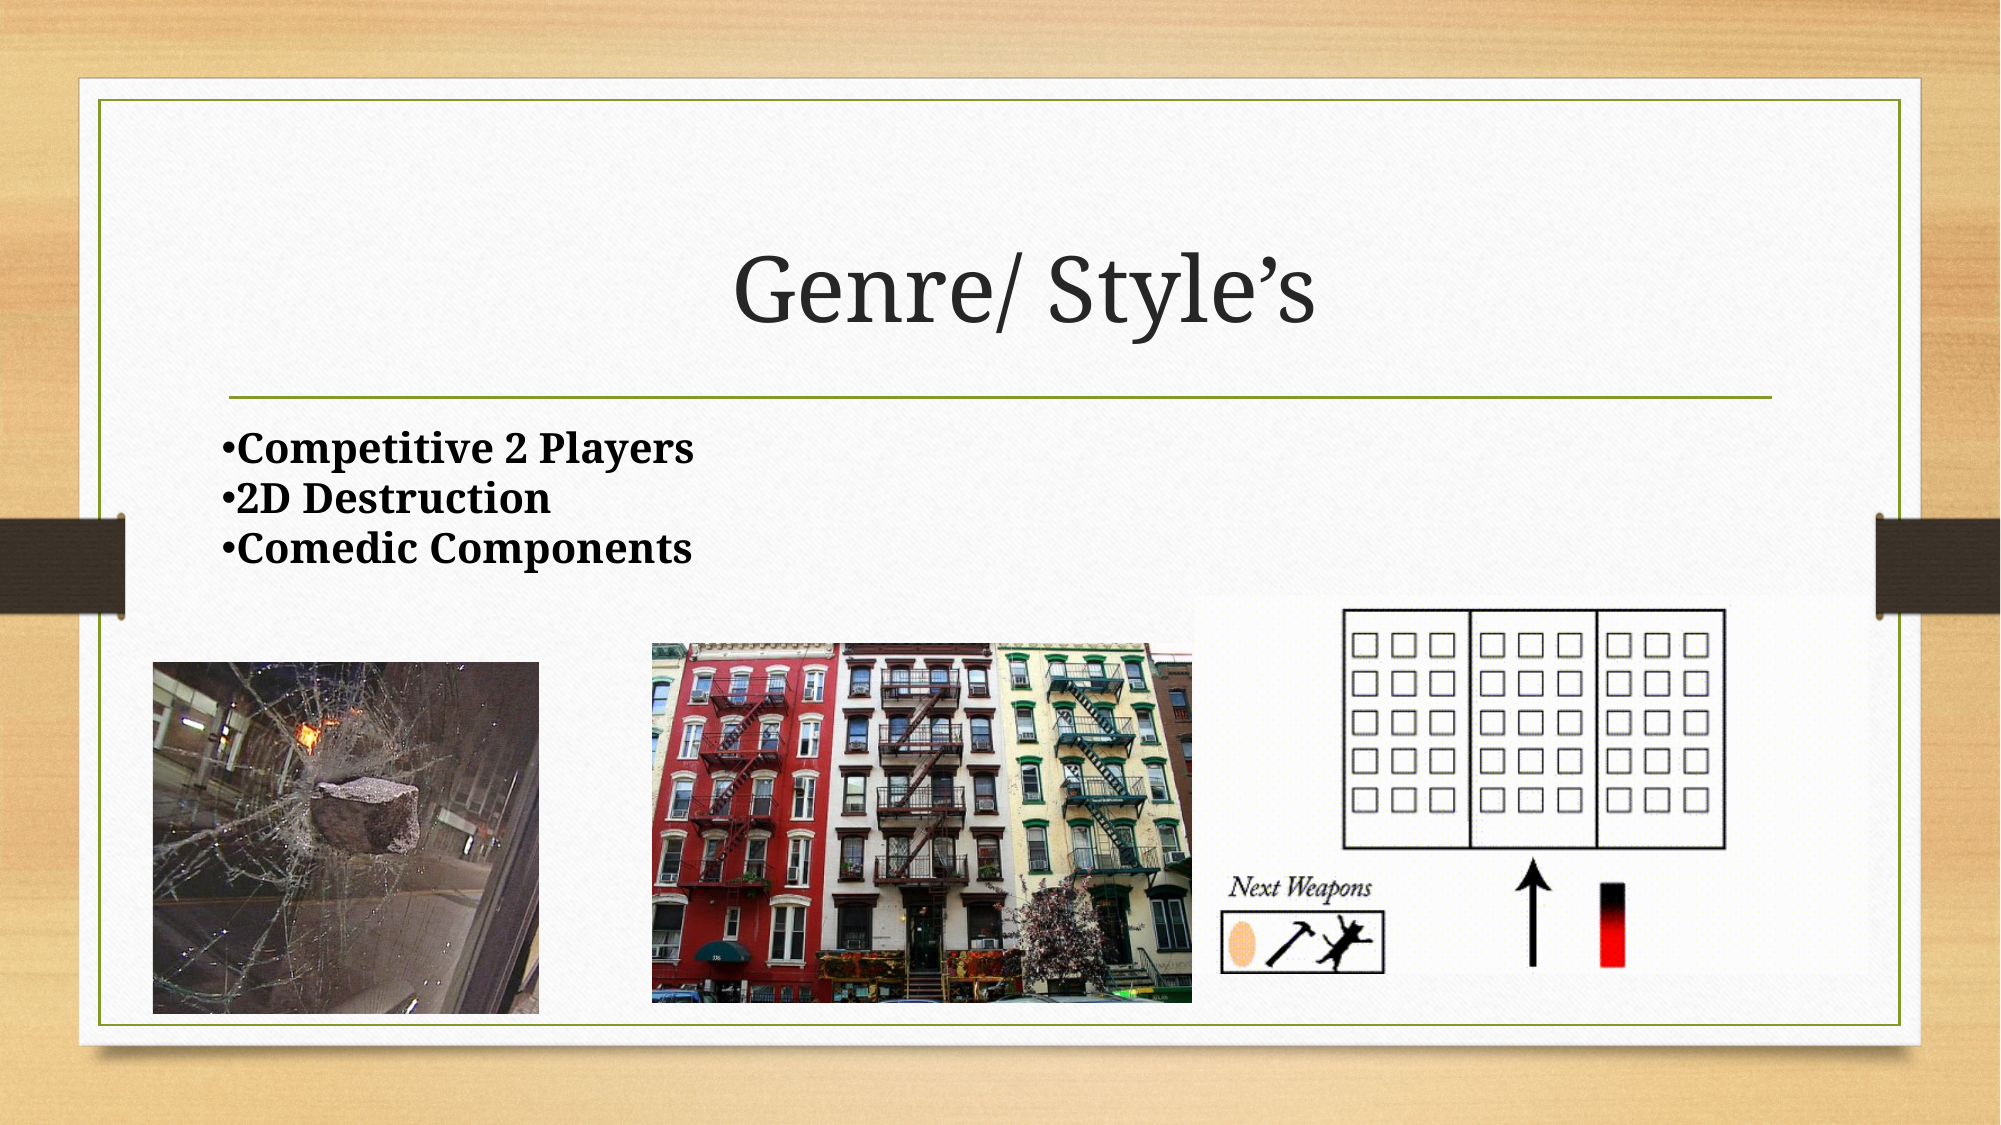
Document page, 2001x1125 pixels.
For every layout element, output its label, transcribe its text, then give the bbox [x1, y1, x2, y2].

picture [0, 0, 2001, 1125]
title Genre/ Style’s [174, 178, 1750, 393]
text_box Competitive 2 Players 2D Destruction Comedic Components [206, 414, 1780, 630]
